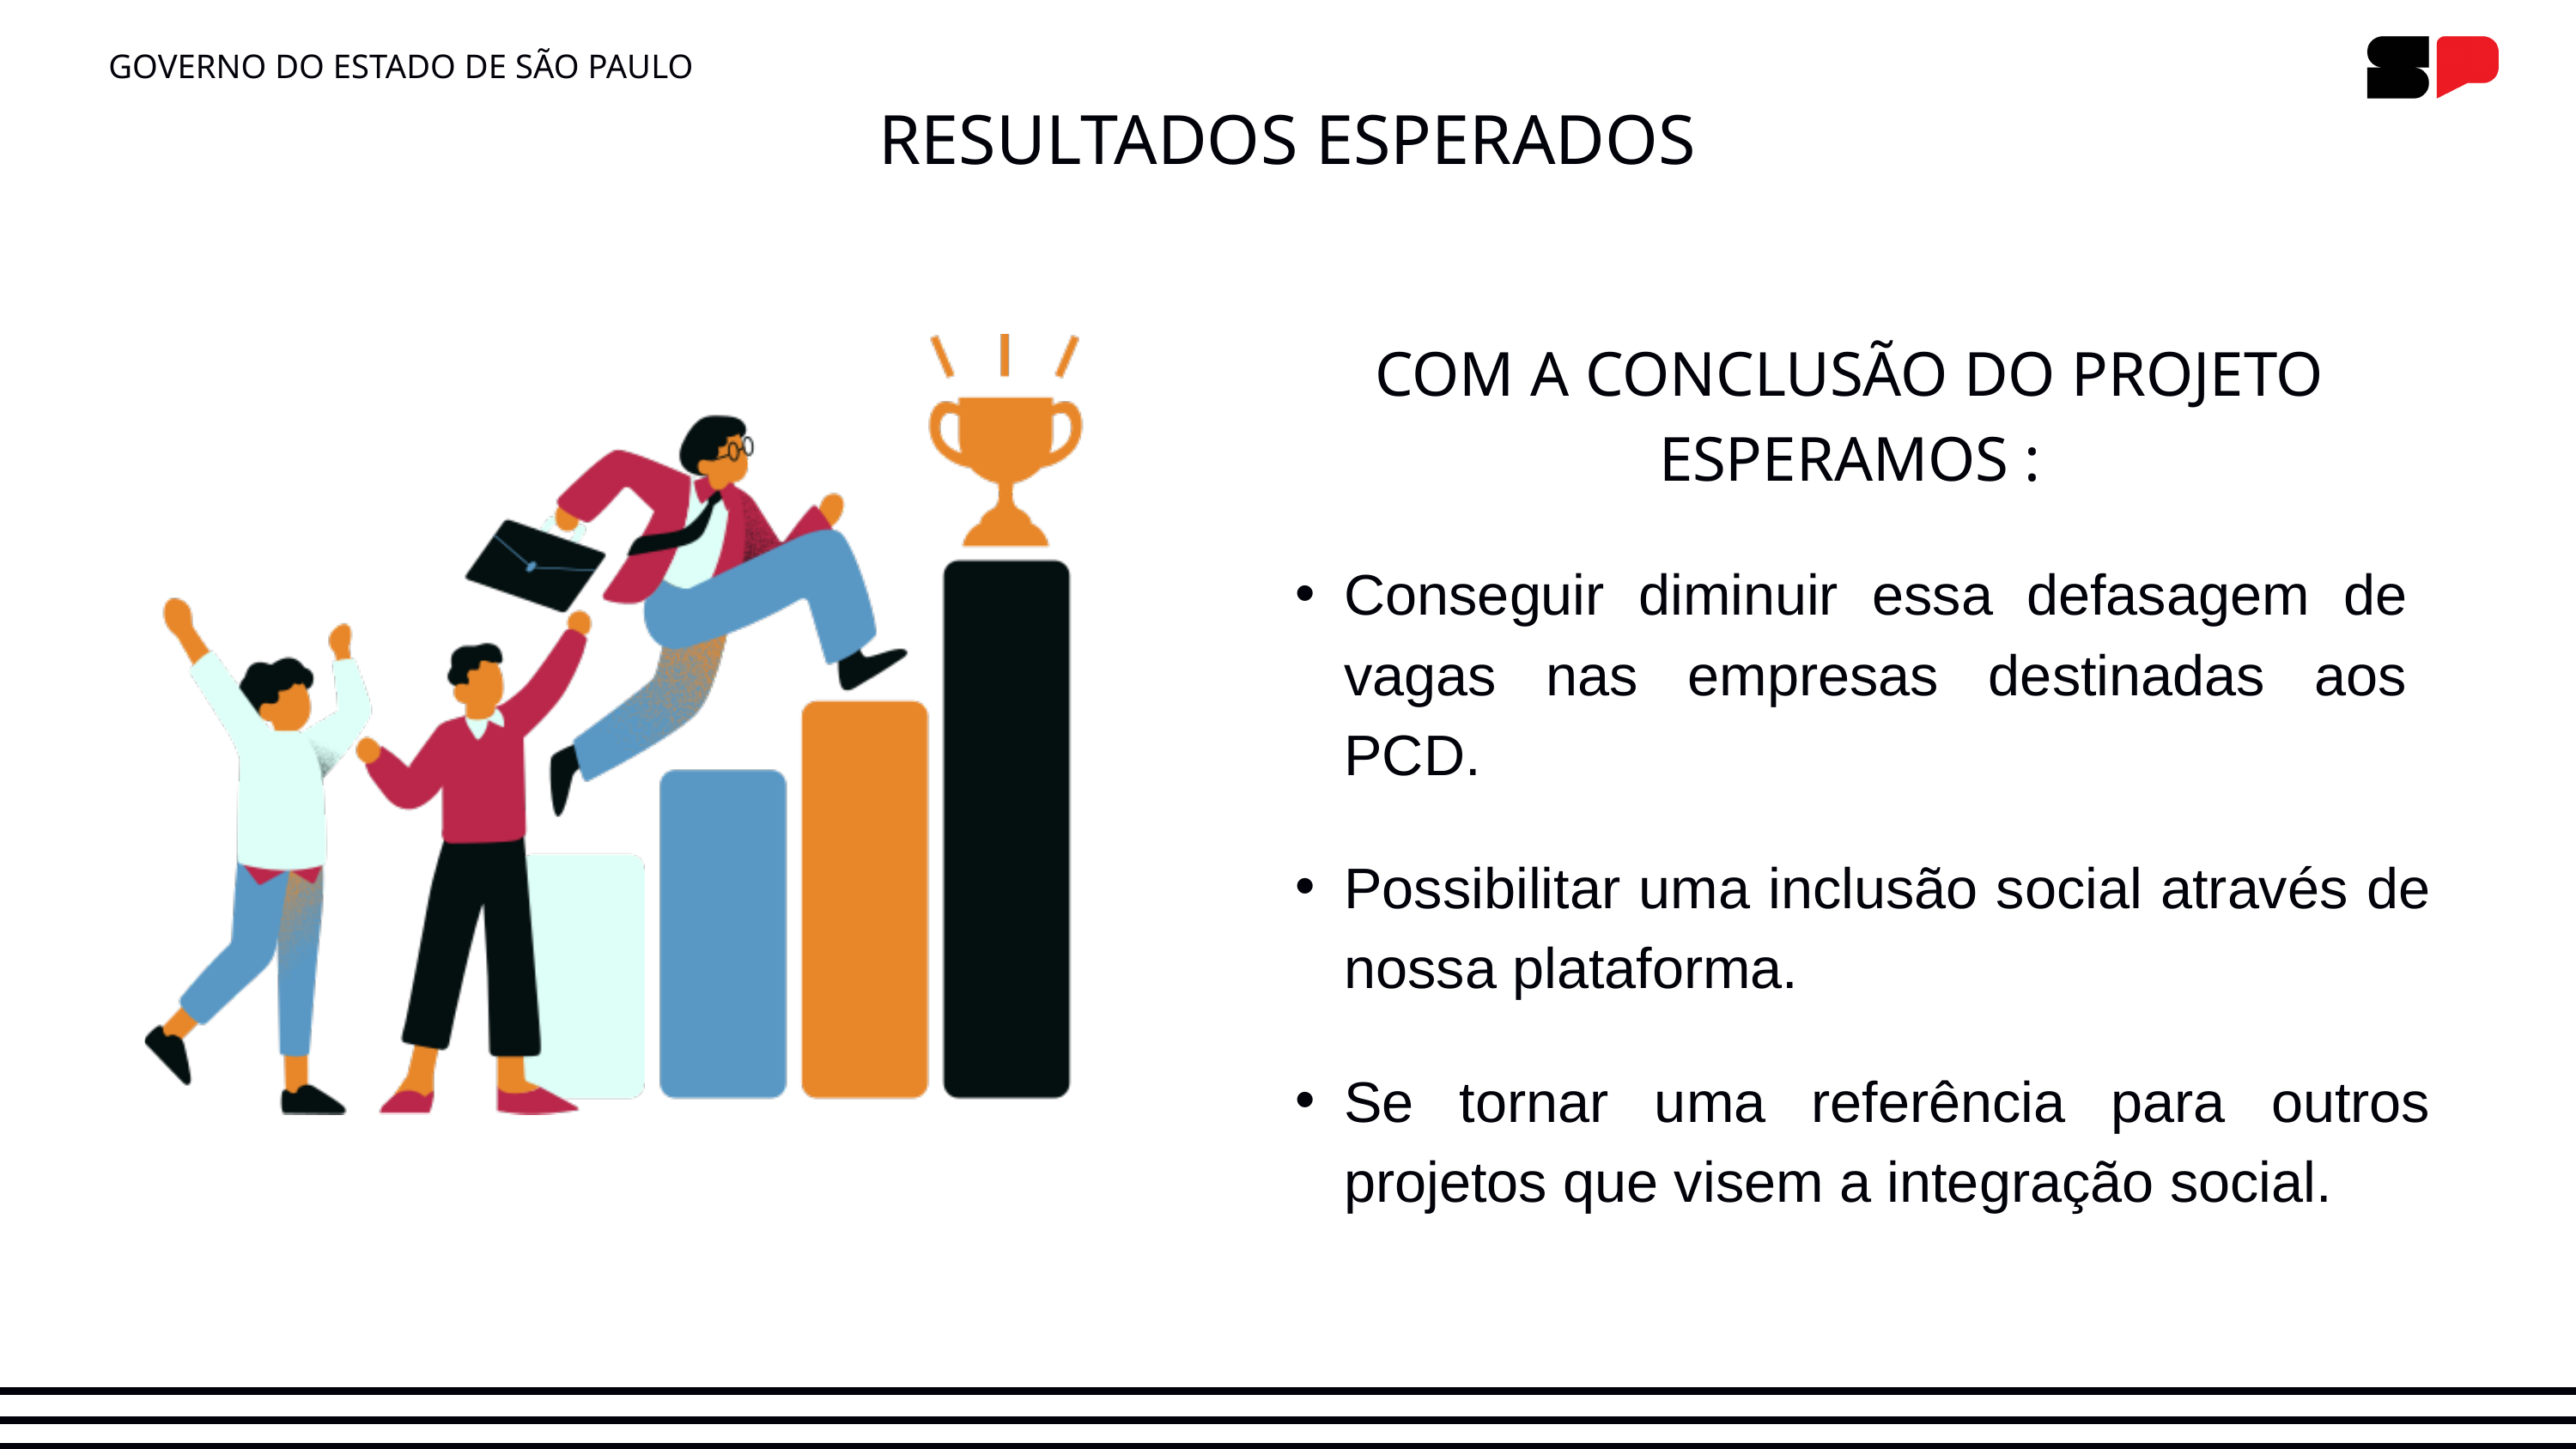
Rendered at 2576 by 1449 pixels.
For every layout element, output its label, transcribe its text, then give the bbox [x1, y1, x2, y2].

text_box GOVERNO DO ESTADO DE SÃO PAULO [86, 39, 716, 85]
text_box Possibilitar uma inclusão social através de nossa plataforma. [1247, 840, 2432, 1000]
text_box [144, 334, 1087, 1115]
text_box Conseguir diminuir essa defasagem de vagas nas empresas destinadas aos PCD. [1247, 546, 2408, 787]
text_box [0, 1386, 2576, 1449]
text_box RESULTADOS ESPERADOS [829, 118, 1747, 179]
text_box Se tornar uma referência para outros projetos que visem a integração social. [1247, 1053, 2432, 1214]
text_box [2360, 30, 2502, 103]
text_box COM A CONCLUSÃO DO PROJETO ESPERAMOS : [1268, 323, 2432, 494]
